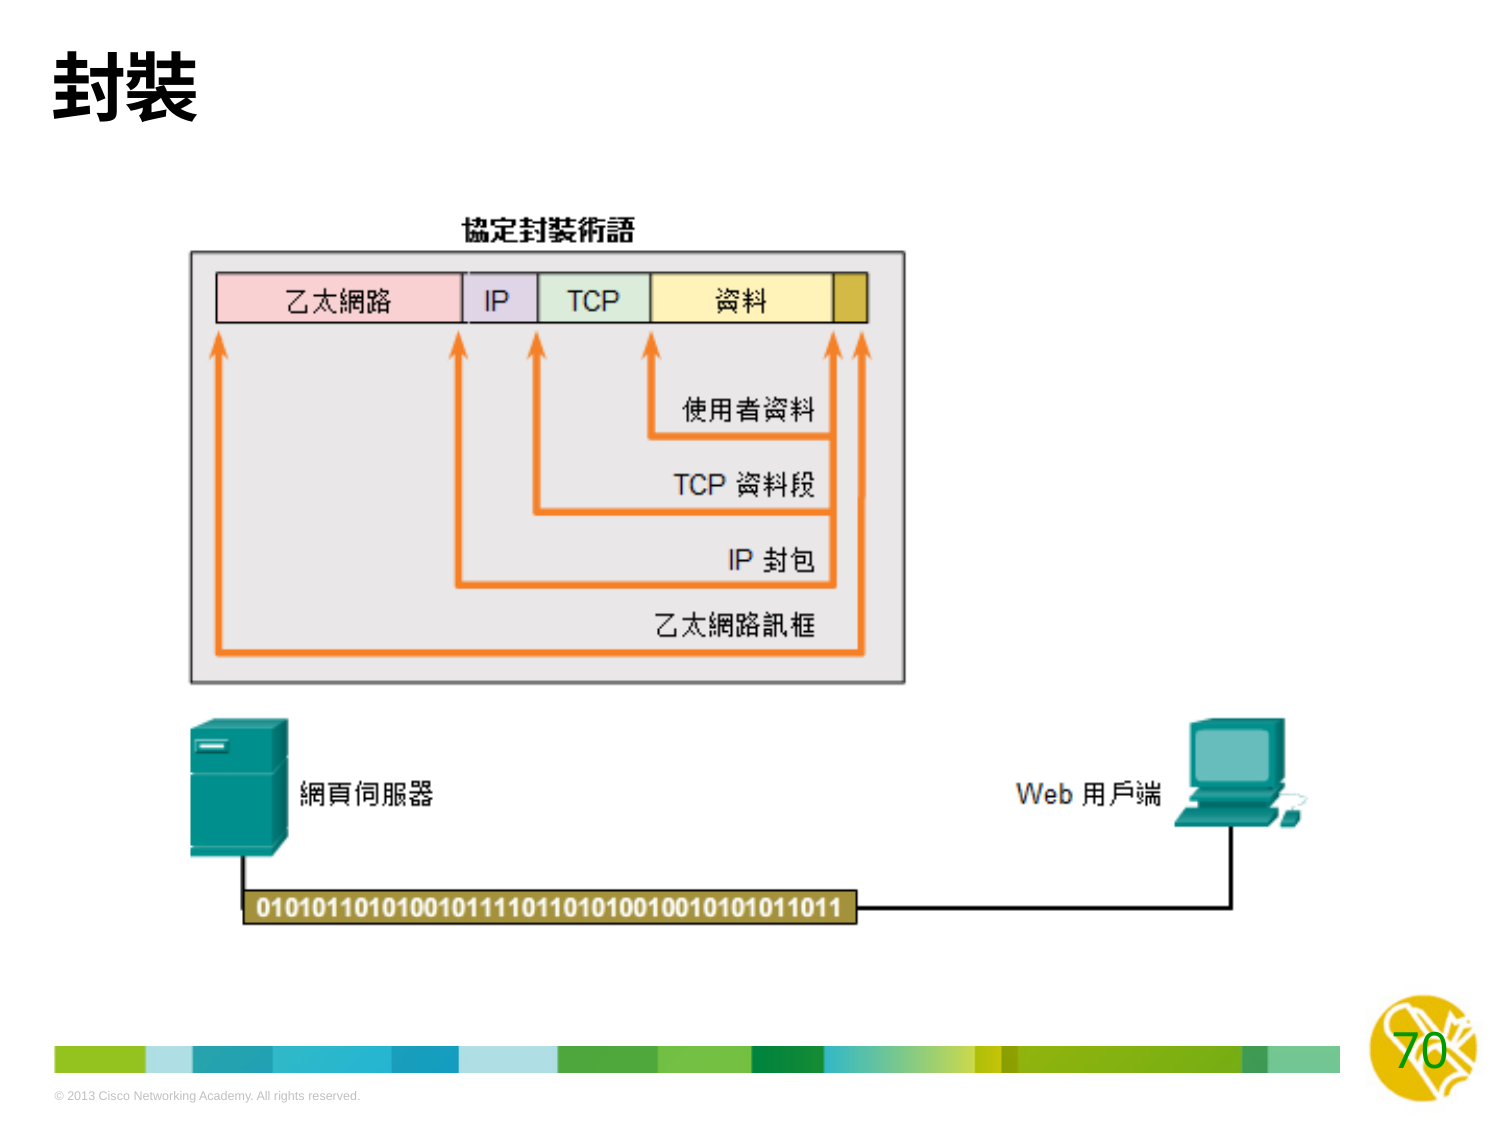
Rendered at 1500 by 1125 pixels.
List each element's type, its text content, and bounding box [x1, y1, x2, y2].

title 封裝 [37, 24, 1447, 138]
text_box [165, 199, 1319, 940]
picture [54, 970, 1500, 1125]
